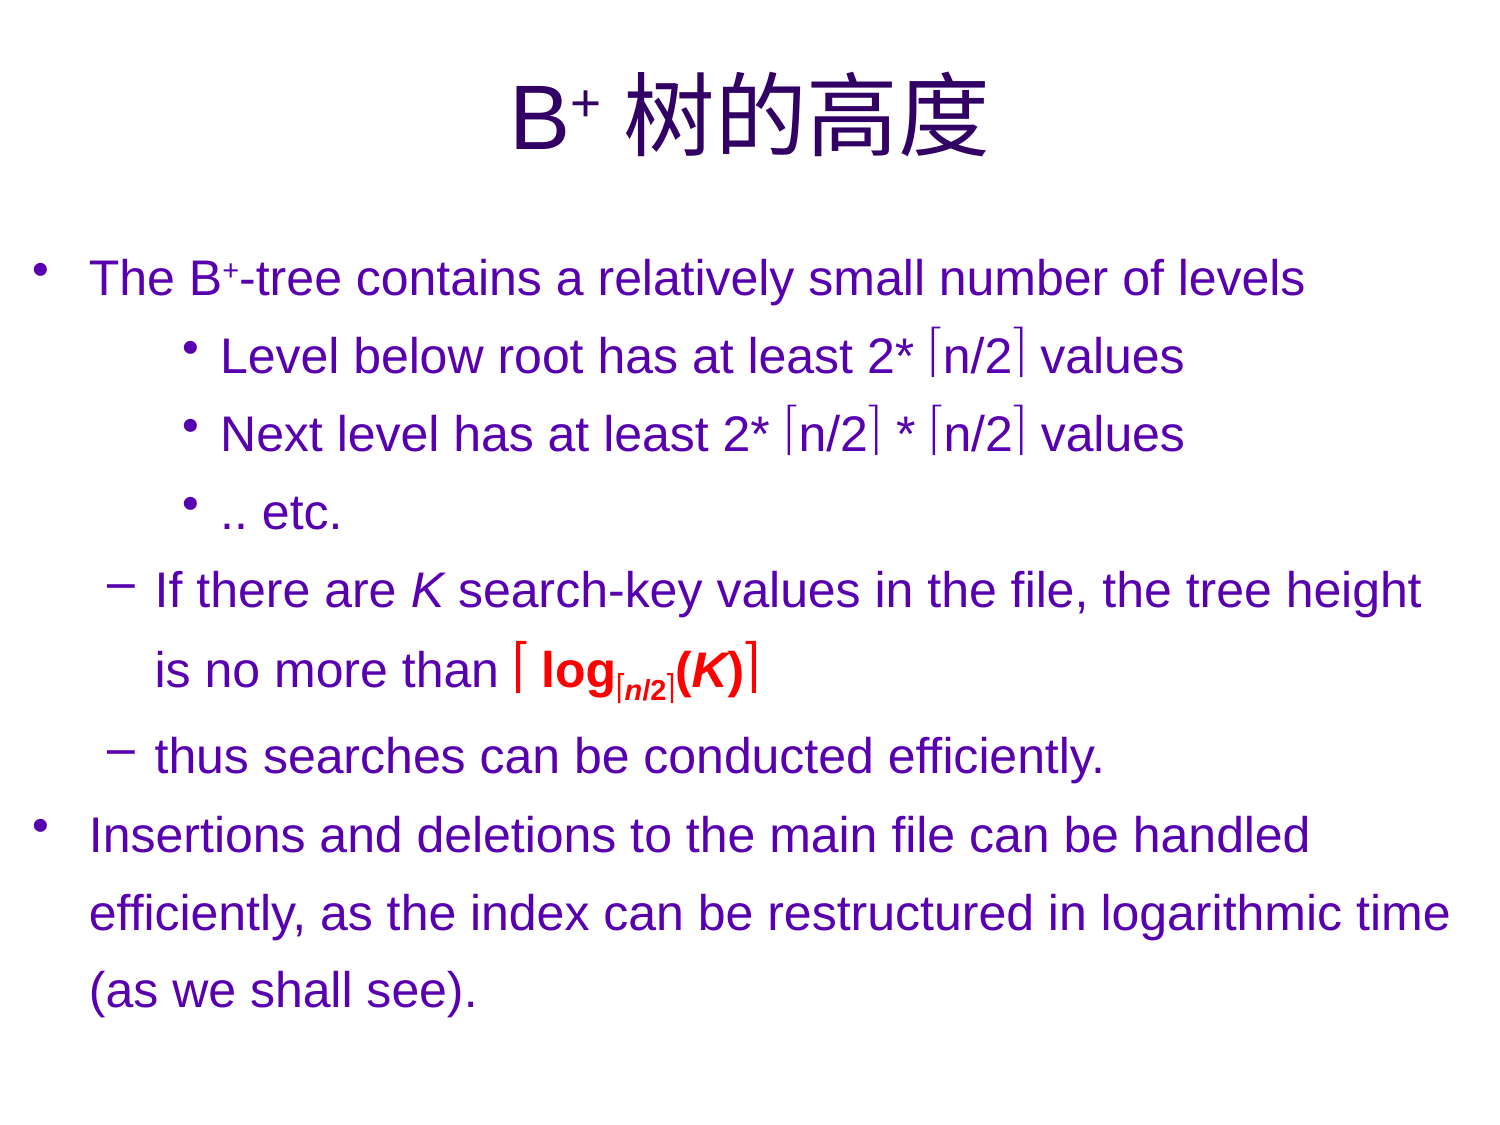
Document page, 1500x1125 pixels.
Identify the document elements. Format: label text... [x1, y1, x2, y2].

title B+树的高度 [74, 18, 1426, 207]
list The B+-tree contains a relatively small number of levels Level below root has at least 2* n/2 values Next level has at least 2* n/2 * n/2 values .. etc. If there are K search-key values in the file, the tree height is no more than  logn/2(K) thus searches can be conducted efficiently. Insertions and deletions to the main file can be handled efficiently, as the index can be restructured in logarithmic time (as we shall see). [17, 219, 1483, 1080]
